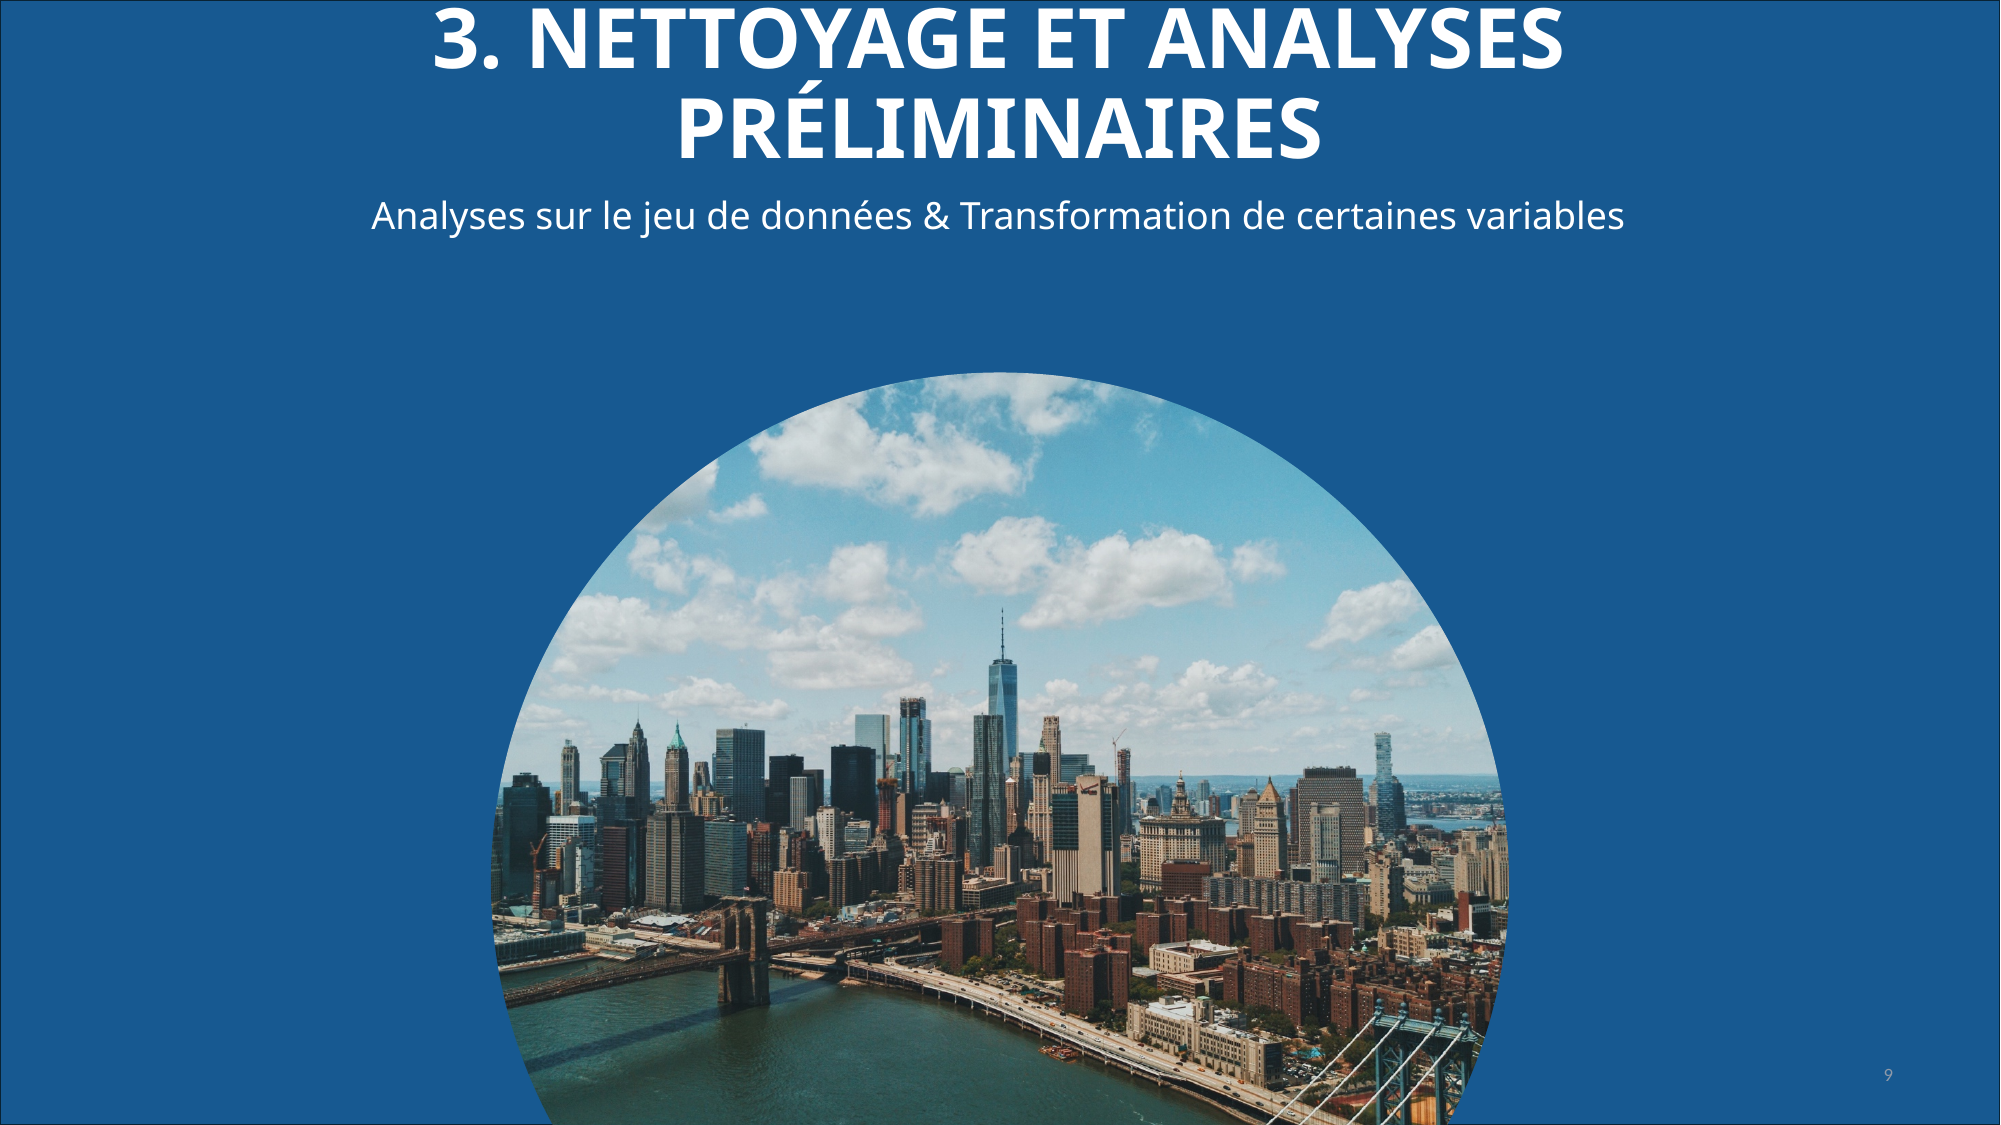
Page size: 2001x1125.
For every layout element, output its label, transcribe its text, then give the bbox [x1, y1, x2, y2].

picture [490, 372, 1510, 1125]
text_box [0, 0, 2000, 1125]
slide_number 9 [1864, 1059, 1913, 1090]
list Analyses sur le jeu de données & Transformation de certaines variables [350, 189, 1647, 315]
title 3. Nettoyage et analyses préliminaires [136, 29, 1862, 185]
